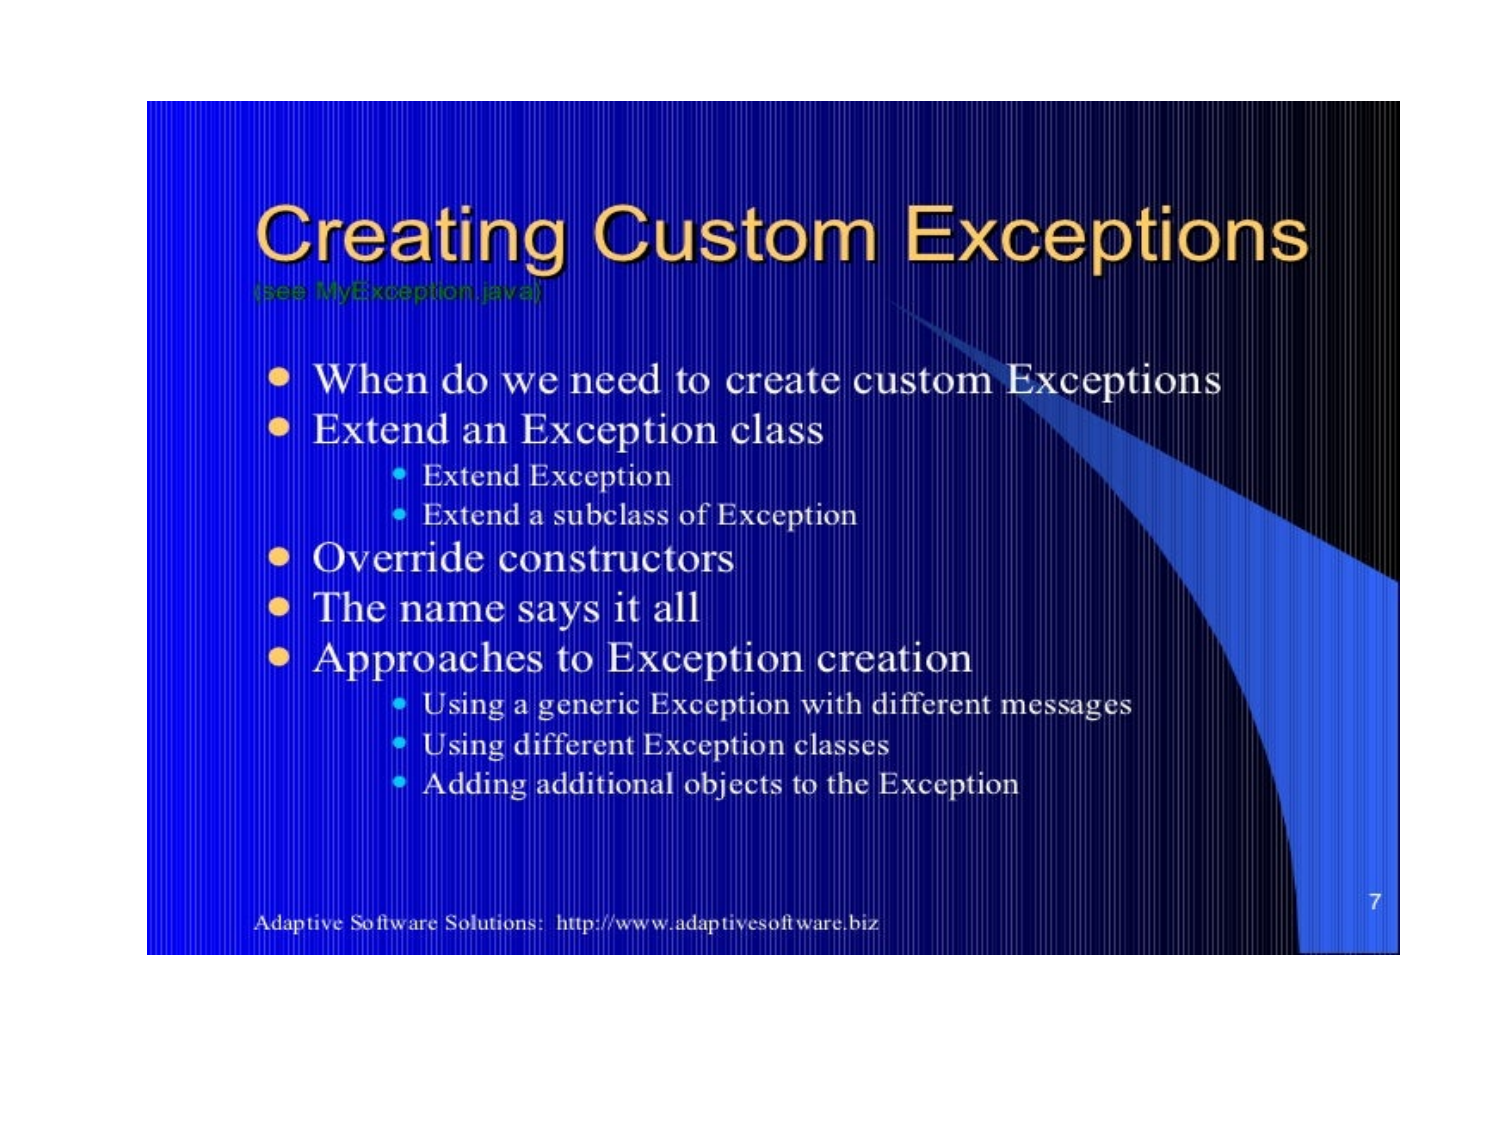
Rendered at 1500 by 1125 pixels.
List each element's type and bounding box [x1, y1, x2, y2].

picture [147, 101, 1400, 956]
